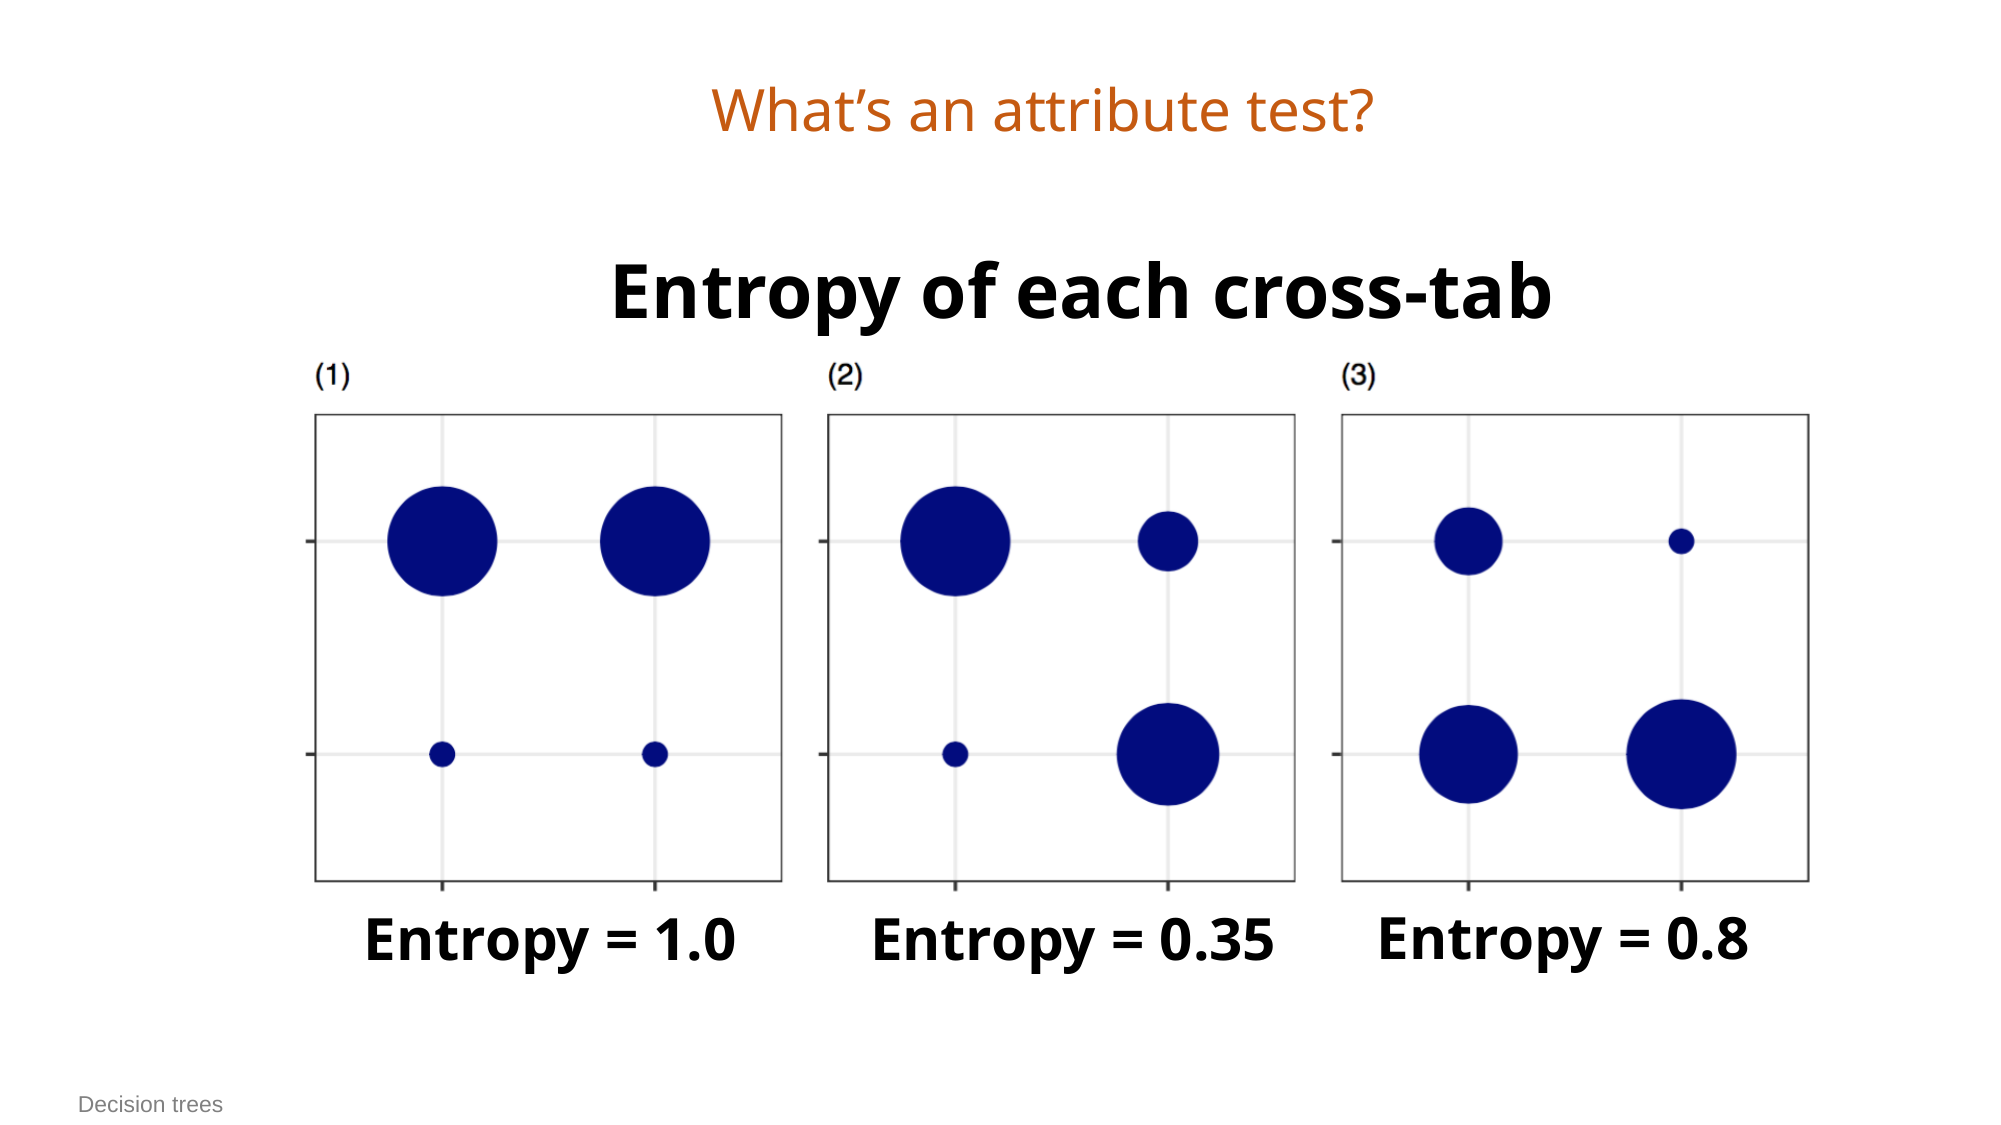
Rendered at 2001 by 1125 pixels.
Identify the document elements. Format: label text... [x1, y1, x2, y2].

text_box Entropy = 0.35 [792, 922, 1354, 980]
text_box Decision trees [63, 1082, 404, 1125]
text_box What’s an attribute test? [279, 66, 1808, 151]
text_box Entropy = 1.0 [270, 894, 792, 980]
text_box Entropy of each cross-tab [279, 236, 1886, 341]
text_box Entropy = 0.8 [1283, 922, 1844, 979]
picture [279, 342, 1867, 922]
